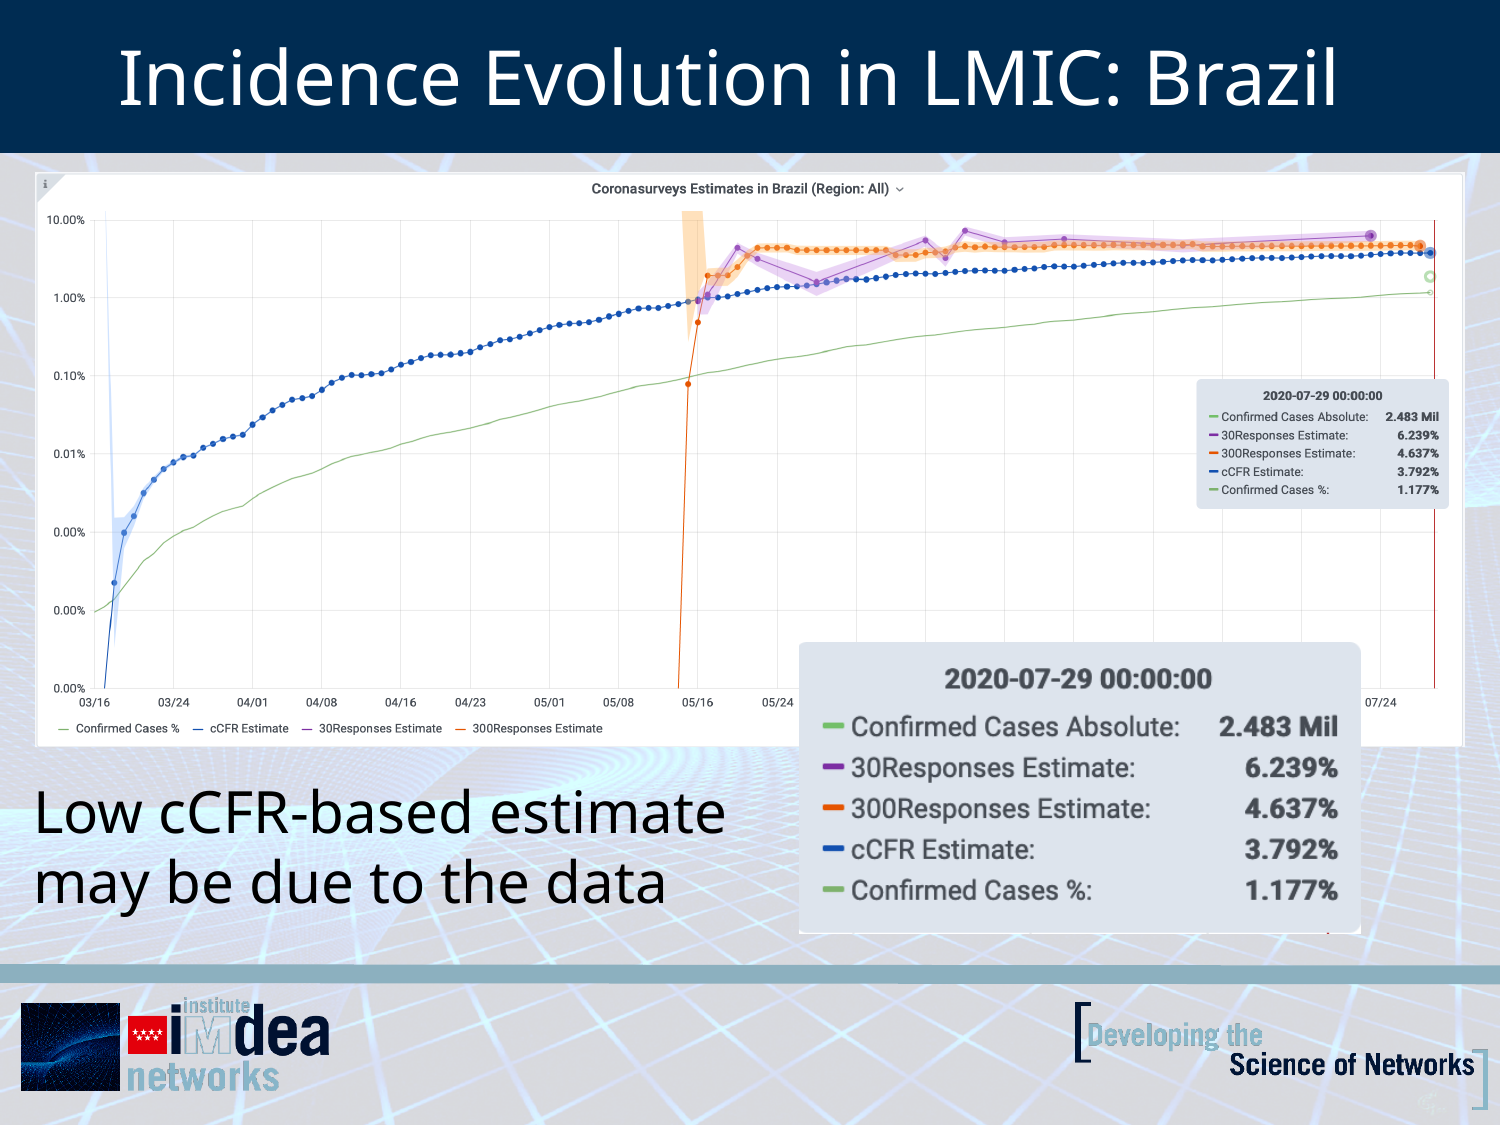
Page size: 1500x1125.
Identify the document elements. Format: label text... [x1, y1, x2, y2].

title Incidence Evolution in LMIC: Brazil [103, 31, 1442, 131]
text_box Low cCFR-based estimate may be due to the data [18, 768, 782, 923]
picture [21, 1003, 120, 1091]
picture [1075, 1002, 1488, 1110]
picture [128, 997, 329, 1091]
picture [35, 172, 1465, 934]
